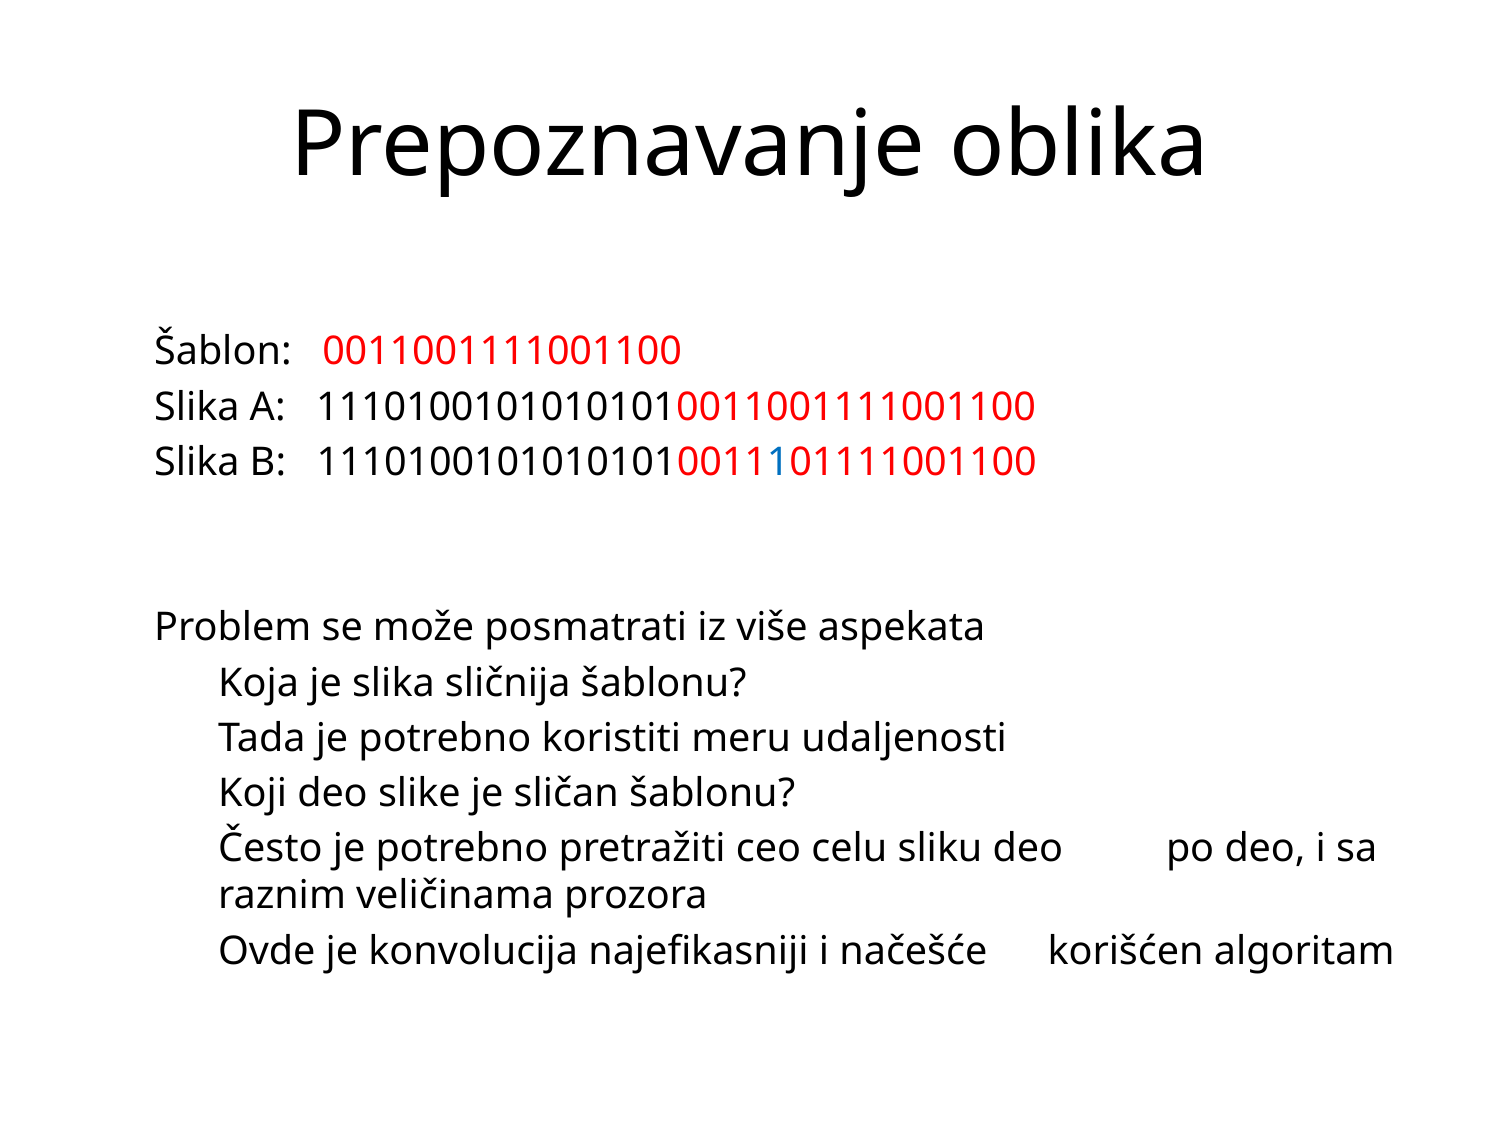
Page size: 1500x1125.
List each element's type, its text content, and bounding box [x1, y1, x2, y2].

title Prepoznavanje oblika [75, 45, 1425, 233]
list Šablon: 0011001111001100 Slika A: 11101001010101010011001111001100 Slika B: 11101001010101010011101111001100 Problem se može posmatrati iz više aspekata Koja je slika sličnija šablonu? Tada je potrebno koristiti meru udaljenosti Koji deo slike je sličan šablonu? Često je potrebno pretražiti ceo celu sliku deo po deo, i sa raznim veličinama prozora Ovde je konvolucija najefikasniji i načešće korišćen algoritam [75, 262, 1425, 1088]
